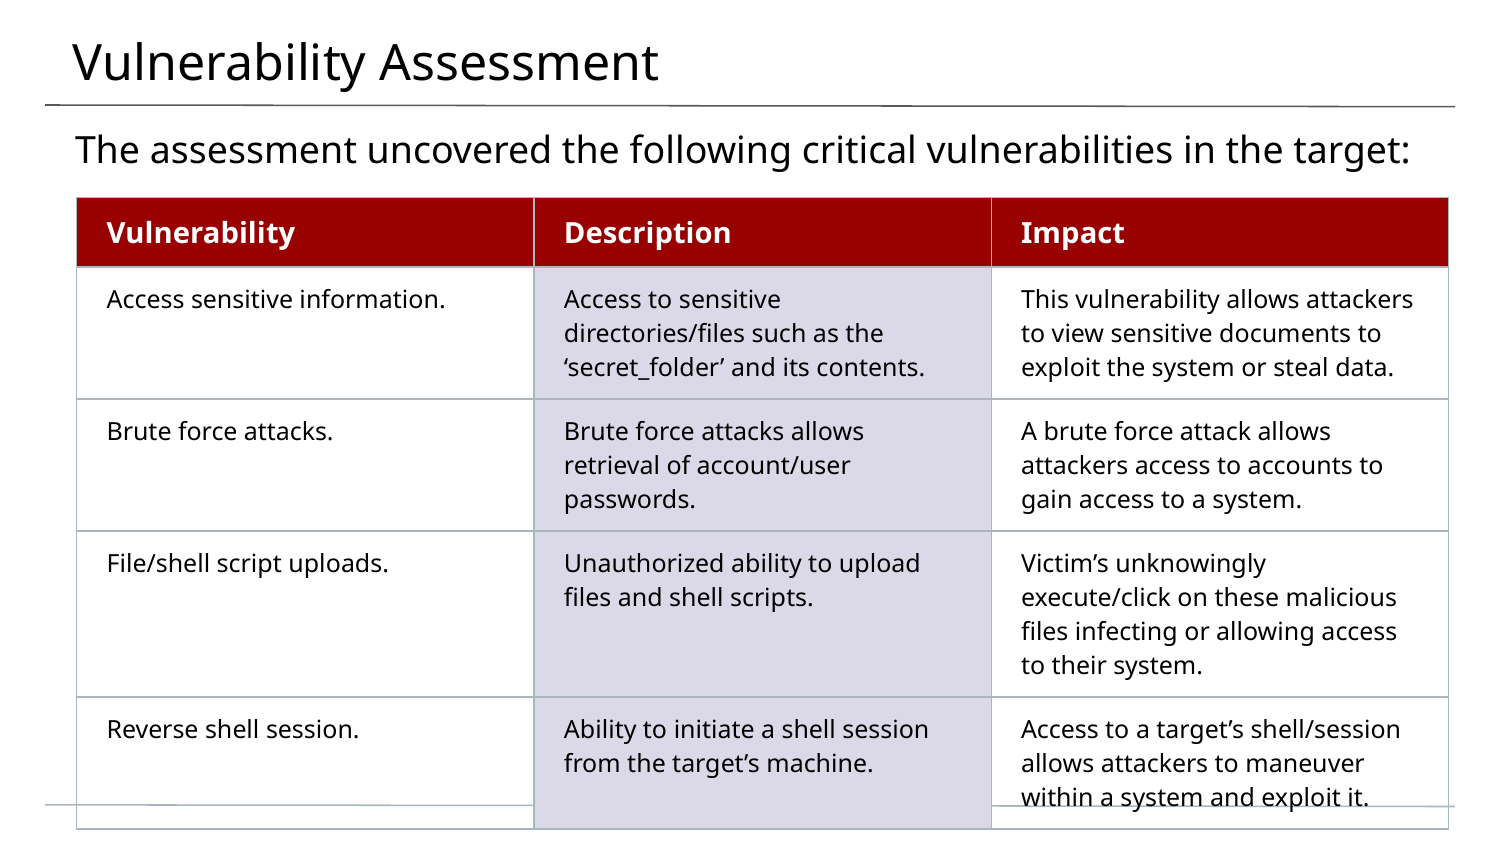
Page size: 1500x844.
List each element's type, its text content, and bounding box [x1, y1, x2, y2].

table_header Description [535, 198, 991, 266]
table_cell Access sensitive information. [77, 268, 533, 398]
table_cell Reverse shell session. [77, 698, 533, 828]
table_cell Unauthorized ability to upload files and shell scripts. [535, 532, 991, 696]
table_cell Brute force attacks. [77, 400, 533, 530]
table_cell Ability to initiate a shell session from the target’s machine. [535, 698, 991, 828]
table_header Vulnerability [77, 198, 533, 266]
table_cell Victim’s unknowingly execute/click on these malicious files infecting or allowing access to their system. [992, 532, 1448, 696]
table_cell Access to sensitive directories/files such as the ‘secret_folder’ and its contents. [535, 268, 991, 398]
table_cell A brute force attack allows attackers access to accounts to gain access to a system. [992, 400, 1448, 530]
table_cell File/shell script uploads. [77, 532, 533, 696]
title Vulnerability Assessment [0, 0, 1500, 88]
table_cell Brute force attacks allows retrieval of account/user passwords. [535, 400, 991, 530]
table_header Impact [992, 198, 1448, 266]
table_cell Access to a target’s shell/session allows attackers to maneuver within a system and exploit it. [992, 698, 1448, 828]
subtitle The assessment uncovered the following critical vulnerabilities in the target: [0, 110, 1500, 171]
table_cell This vulnerability allows attackers to view sensitive documents to exploit the system or steal data. [992, 268, 1448, 398]
